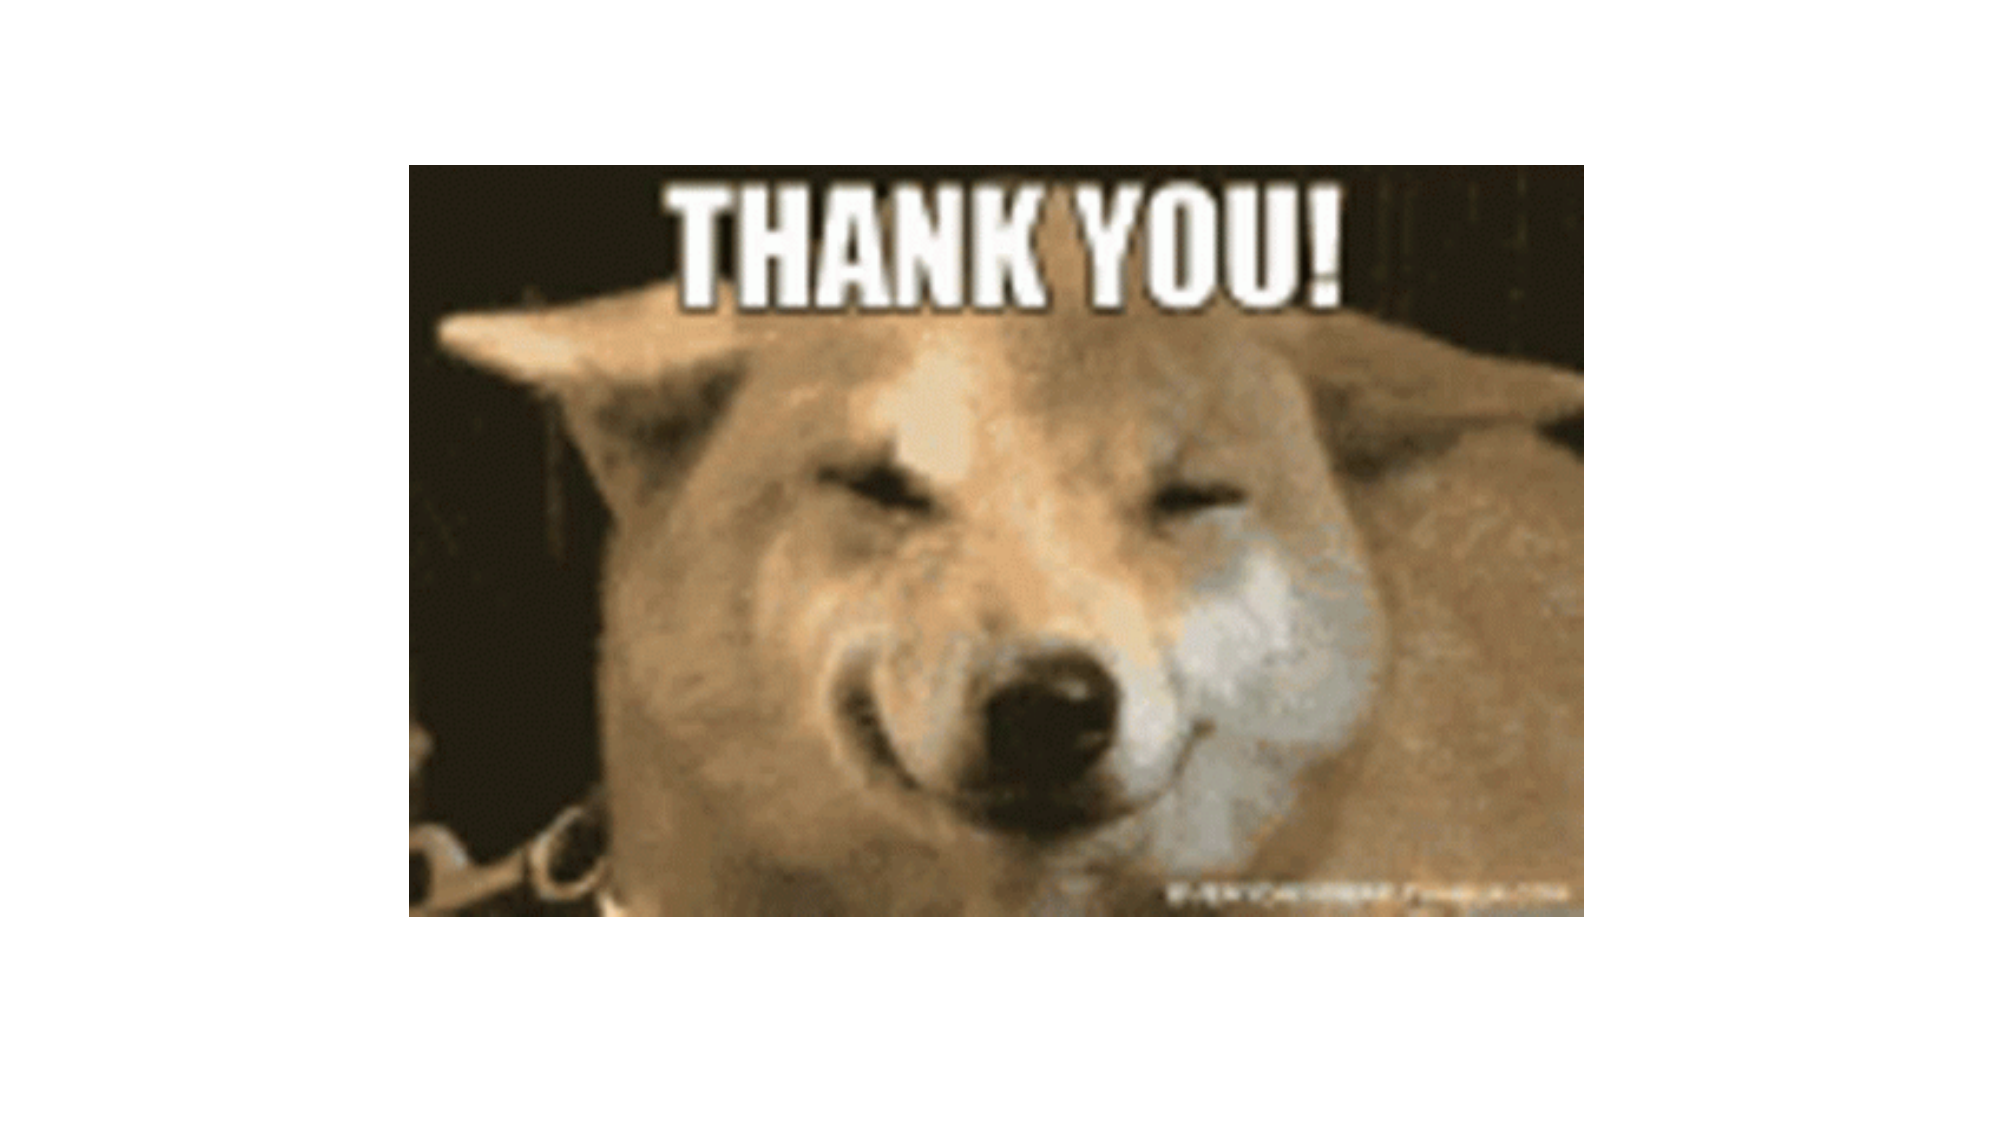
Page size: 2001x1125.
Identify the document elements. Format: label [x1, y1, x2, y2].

picture [409, 165, 1584, 917]
